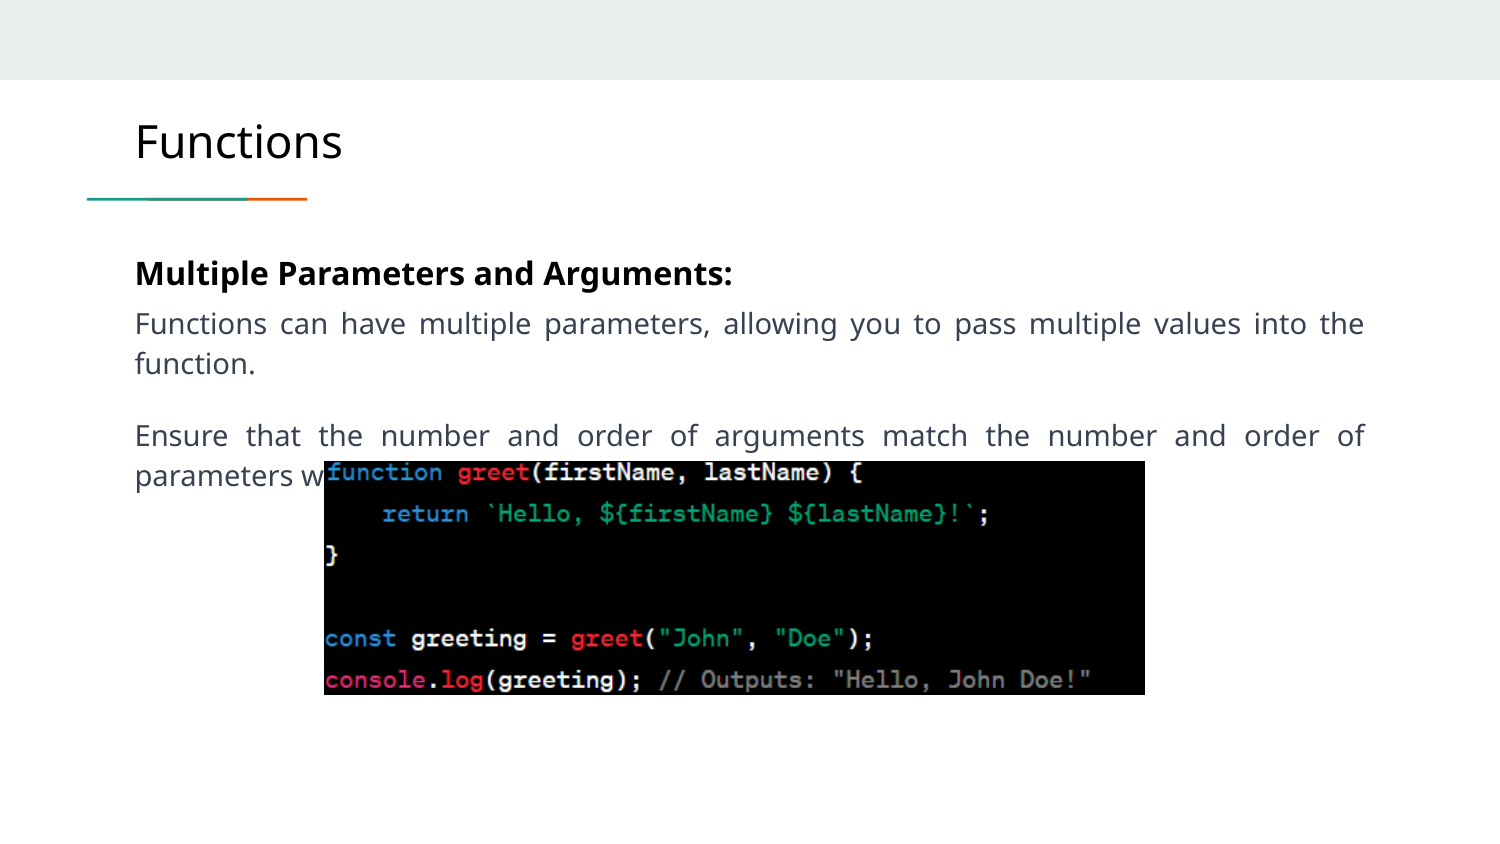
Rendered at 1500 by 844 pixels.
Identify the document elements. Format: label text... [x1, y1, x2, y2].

picture [324, 461, 1145, 695]
title Functions [119, 89, 1381, 178]
list Multiple Parameters and Arguments: Functions can have multiple parameters, allowing you to pass multiple values into the function. Ensure that the number and order of arguments match the number and order of parameters when calling the function. [119, 214, 1381, 712]
